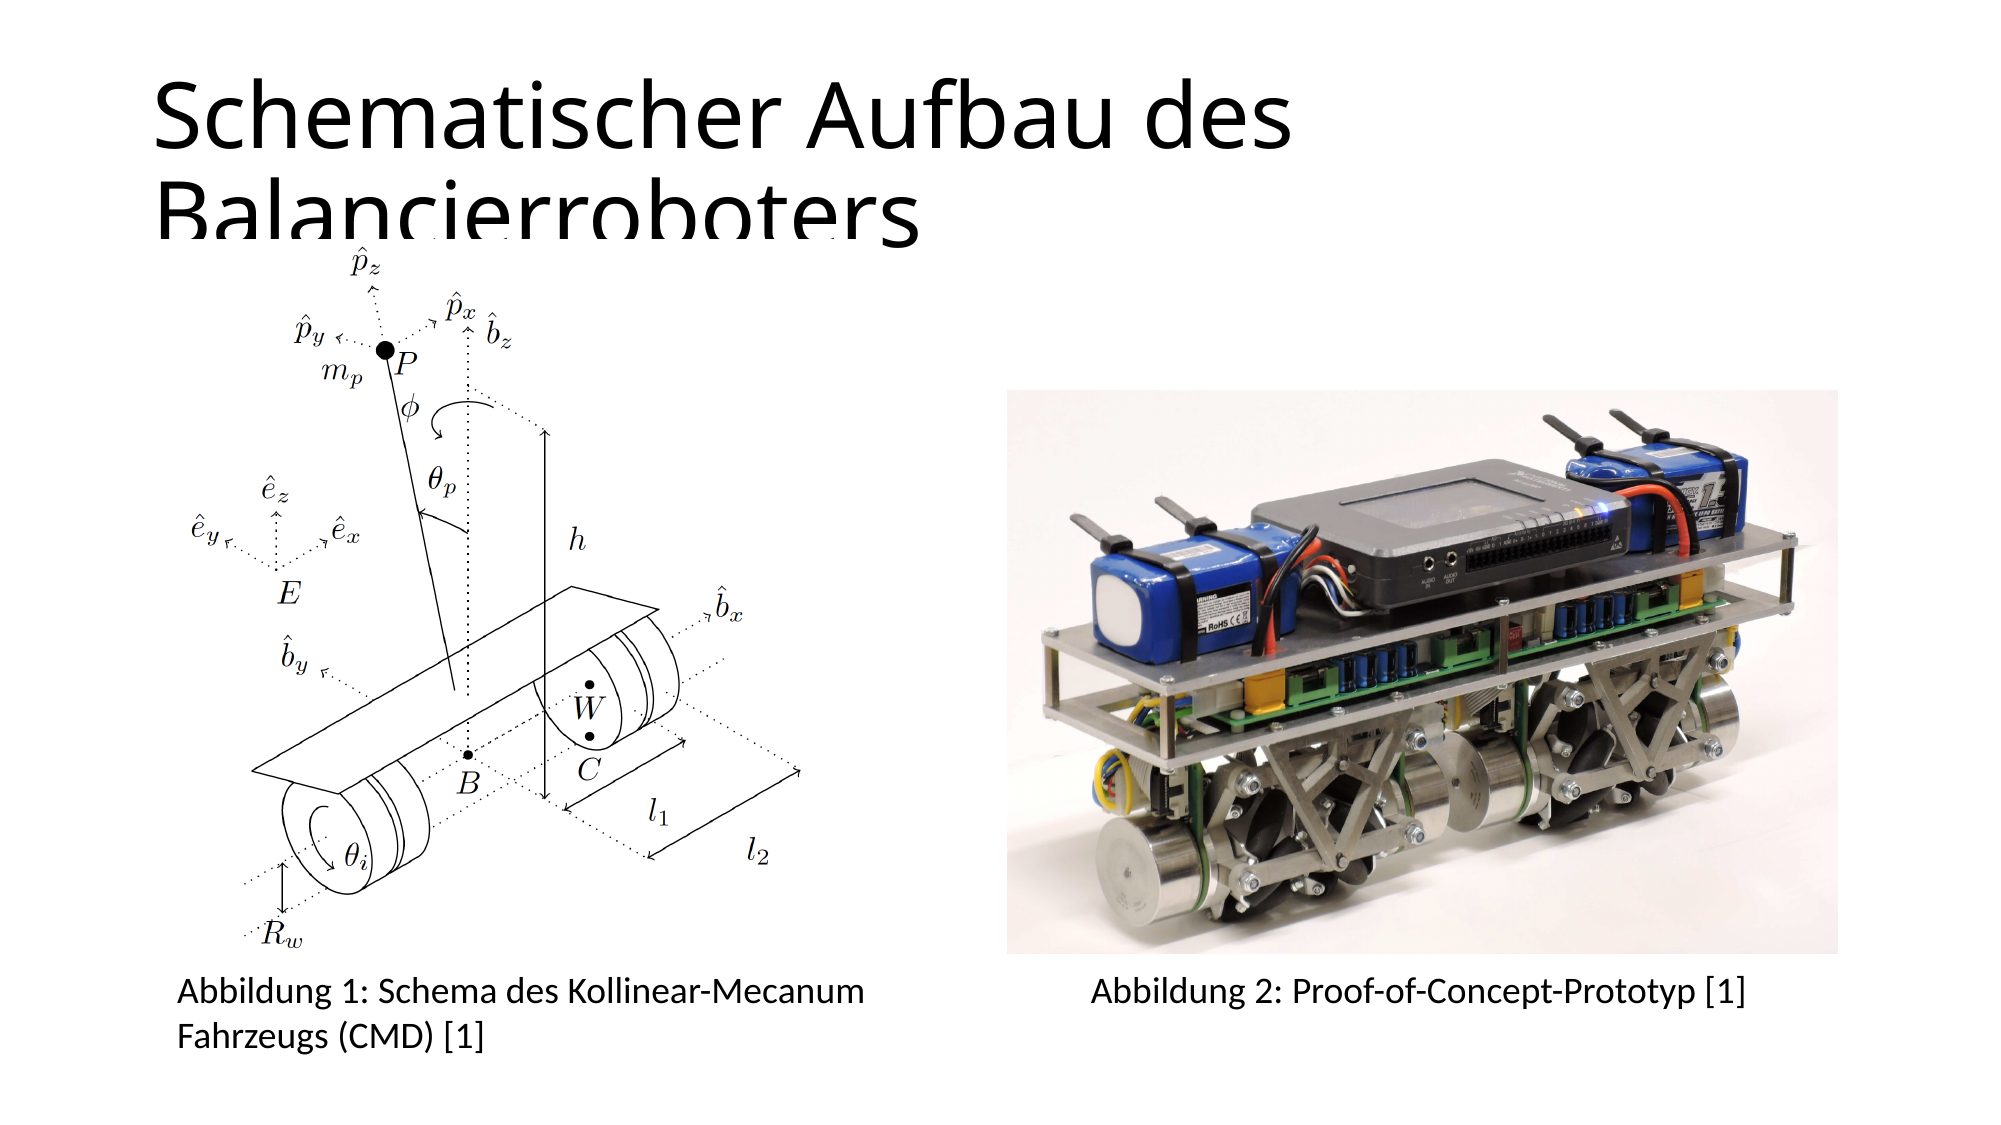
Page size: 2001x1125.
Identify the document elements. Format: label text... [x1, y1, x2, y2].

text_box Abbildung 2: Proof-of-Concept-Prototyp [1] [999, 958, 1838, 1019]
title Schematischer Aufbau des Balancierroboters [137, 59, 1863, 278]
picture [1006, 390, 1838, 954]
text_box Abbildung 1: Schema des Kollinear-Mecanum Fahrzeugs (CMD) [1] [162, 958, 883, 1064]
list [137, 239, 858, 954]
